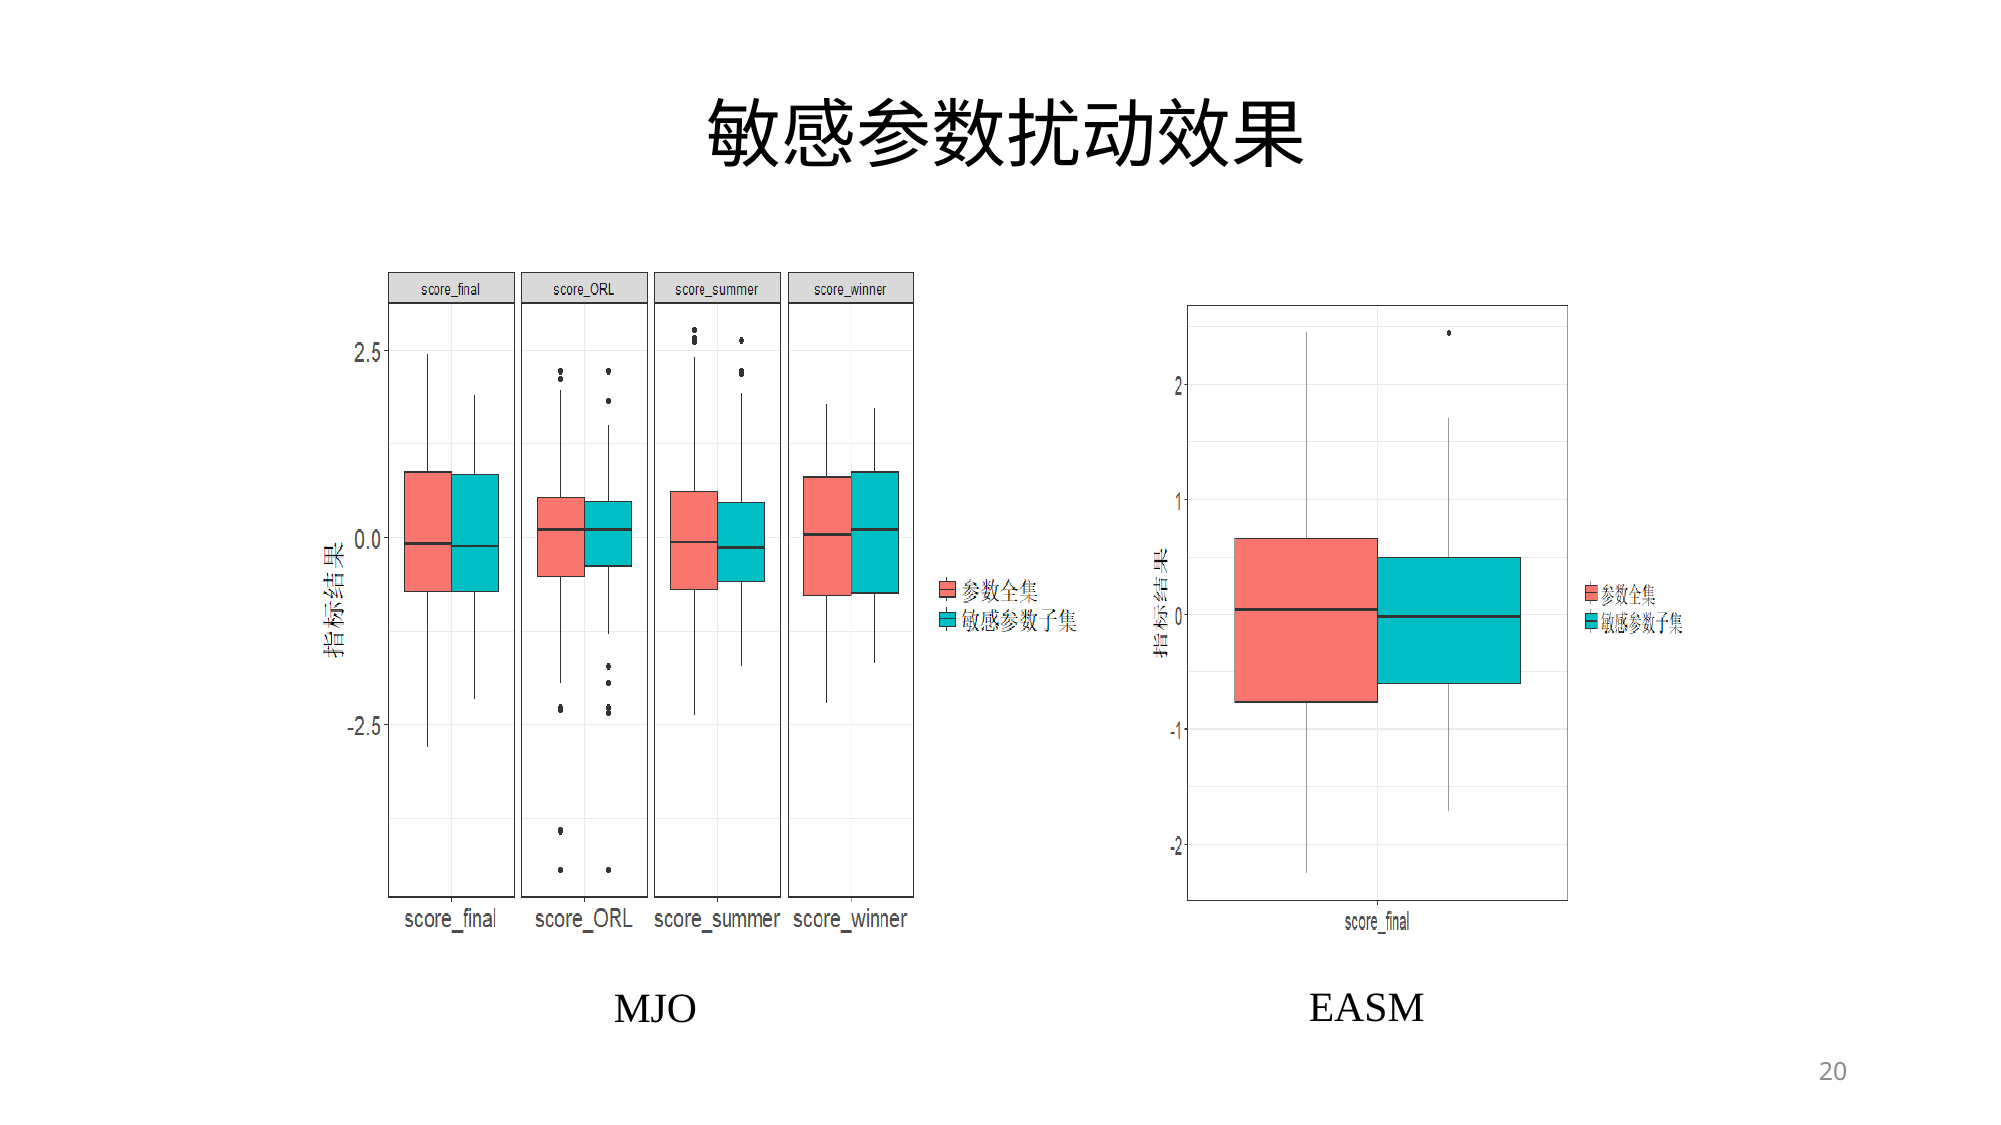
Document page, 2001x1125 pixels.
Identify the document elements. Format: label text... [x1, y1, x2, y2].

text_box MJO [598, 973, 713, 1038]
picture [316, 262, 1733, 973]
title 敏感参数扰动效果 [144, 28, 1870, 246]
text_box EASM [1294, 973, 1440, 1038]
slide_number 20 [1412, 1042, 1863, 1103]
